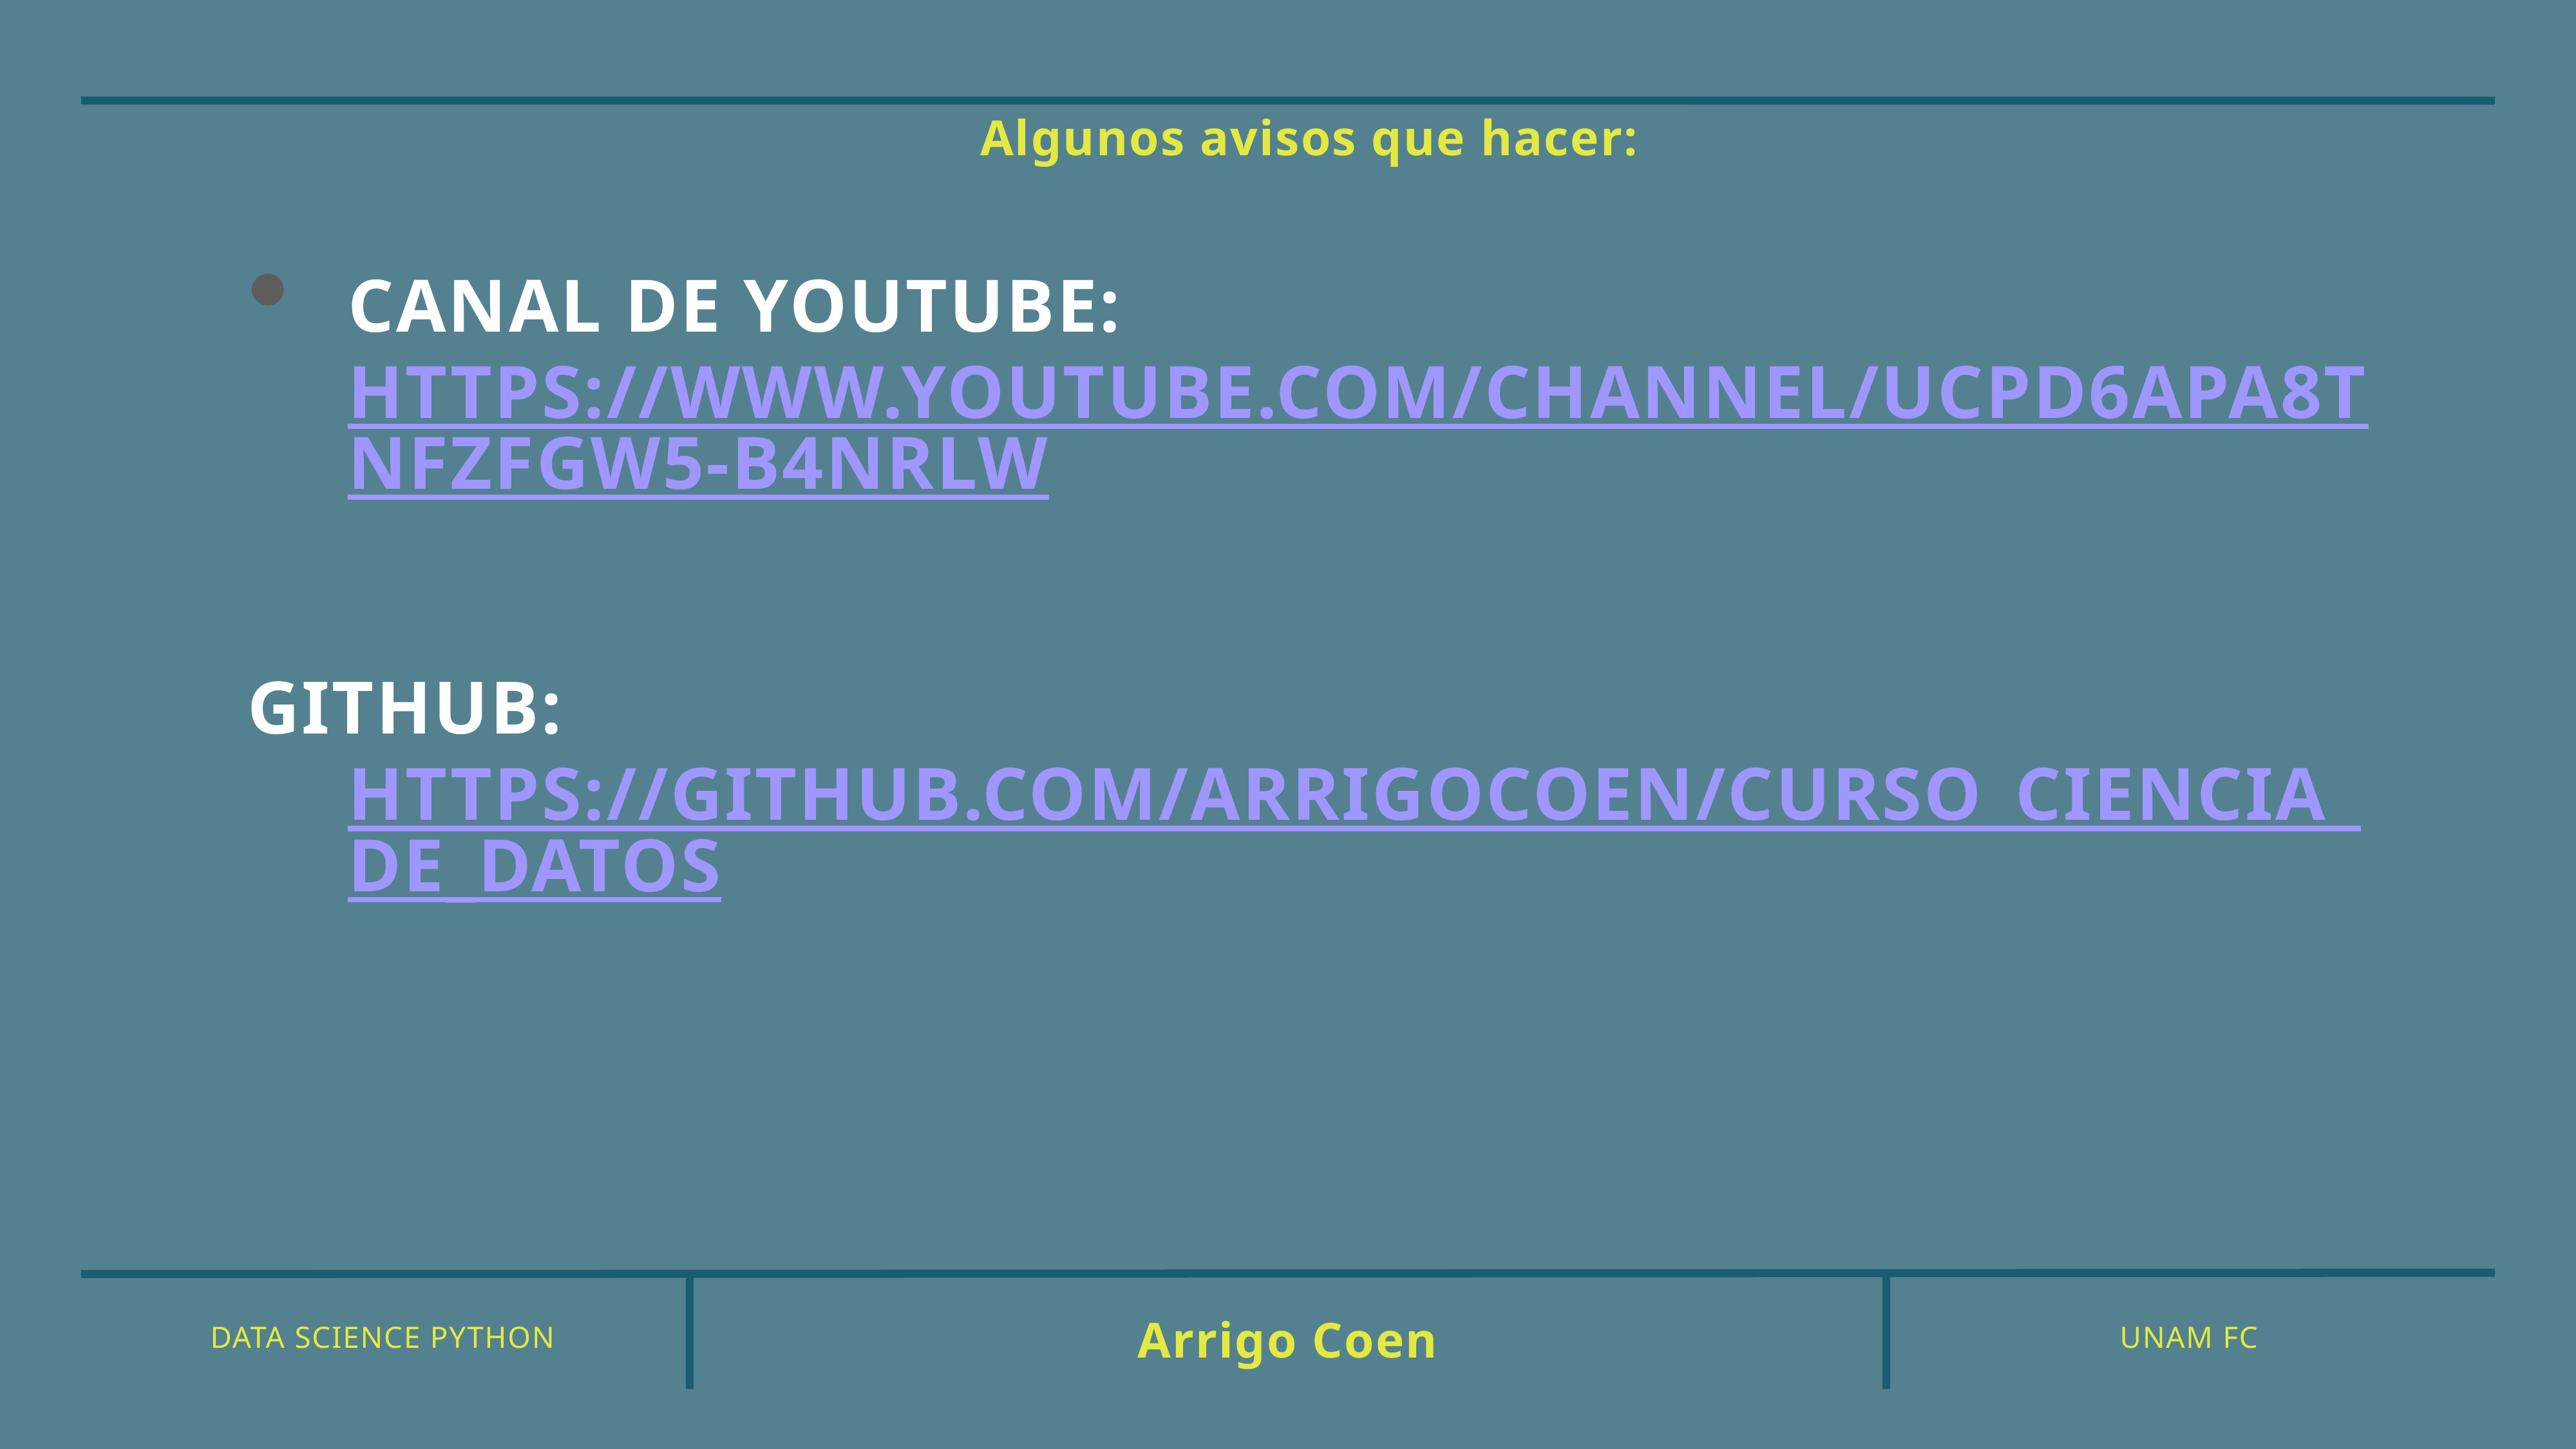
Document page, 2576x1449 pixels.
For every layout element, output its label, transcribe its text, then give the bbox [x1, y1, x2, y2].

title Canal de YouTube: https://www.youtube.com/channel/UCpd6apa8tnfZFGW5-B4nRlw GitHub: https://github.com/ArrigoCoen/Curso_Ciencia_de_Datos [242, 263, 2378, 1177]
list DATA SCIENCE PYTHON [124, 1305, 650, 1356]
list UNAM FC [1926, 1305, 2452, 1356]
subtitle Algunos avisos que hacer: [242, 15, 2378, 171]
list Arrigo Coen [734, 1292, 1842, 1368]
